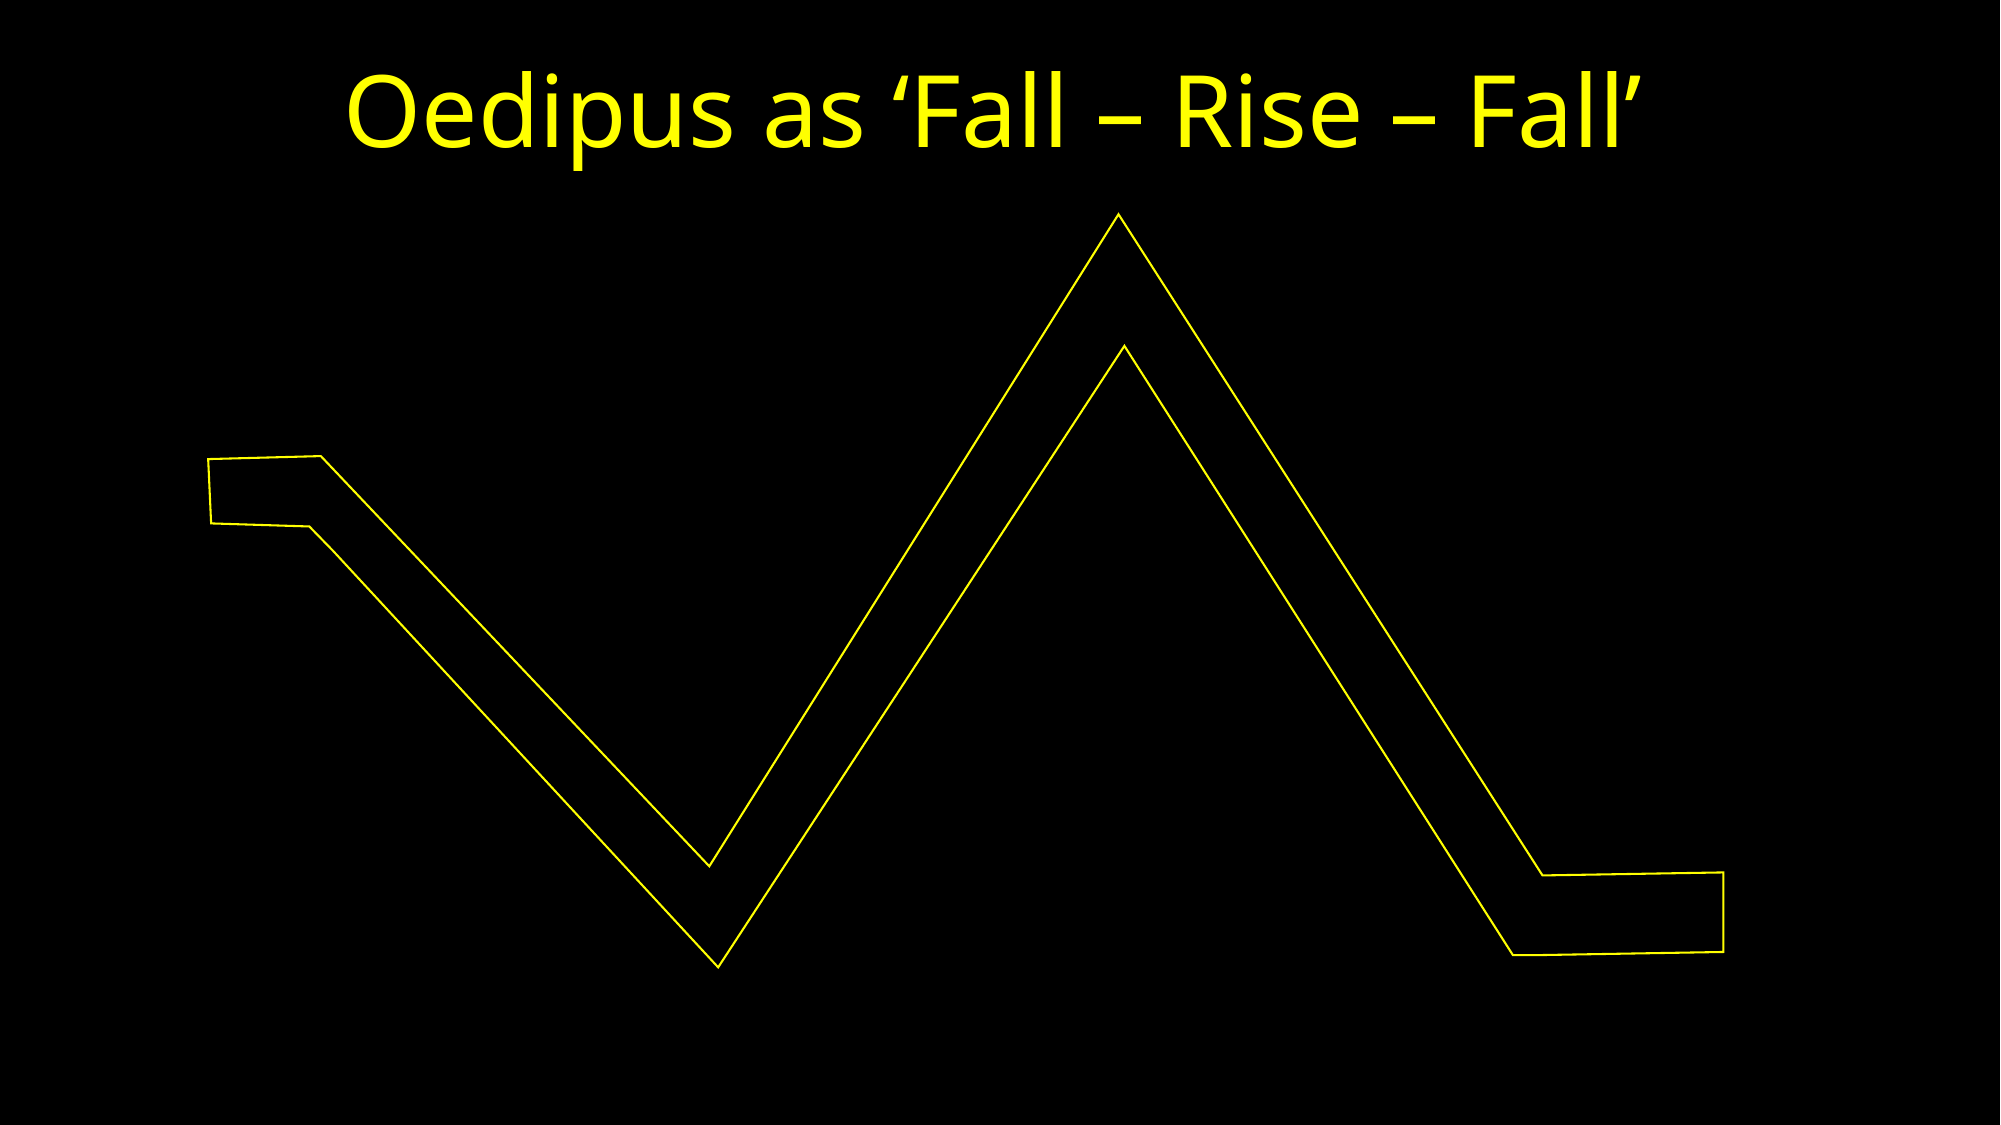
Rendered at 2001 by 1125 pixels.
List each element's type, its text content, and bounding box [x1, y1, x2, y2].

text_box Oedipus as ‘Fall – Rise – Fall’ [329, 39, 2000, 175]
text_box [207, 212, 1725, 969]
